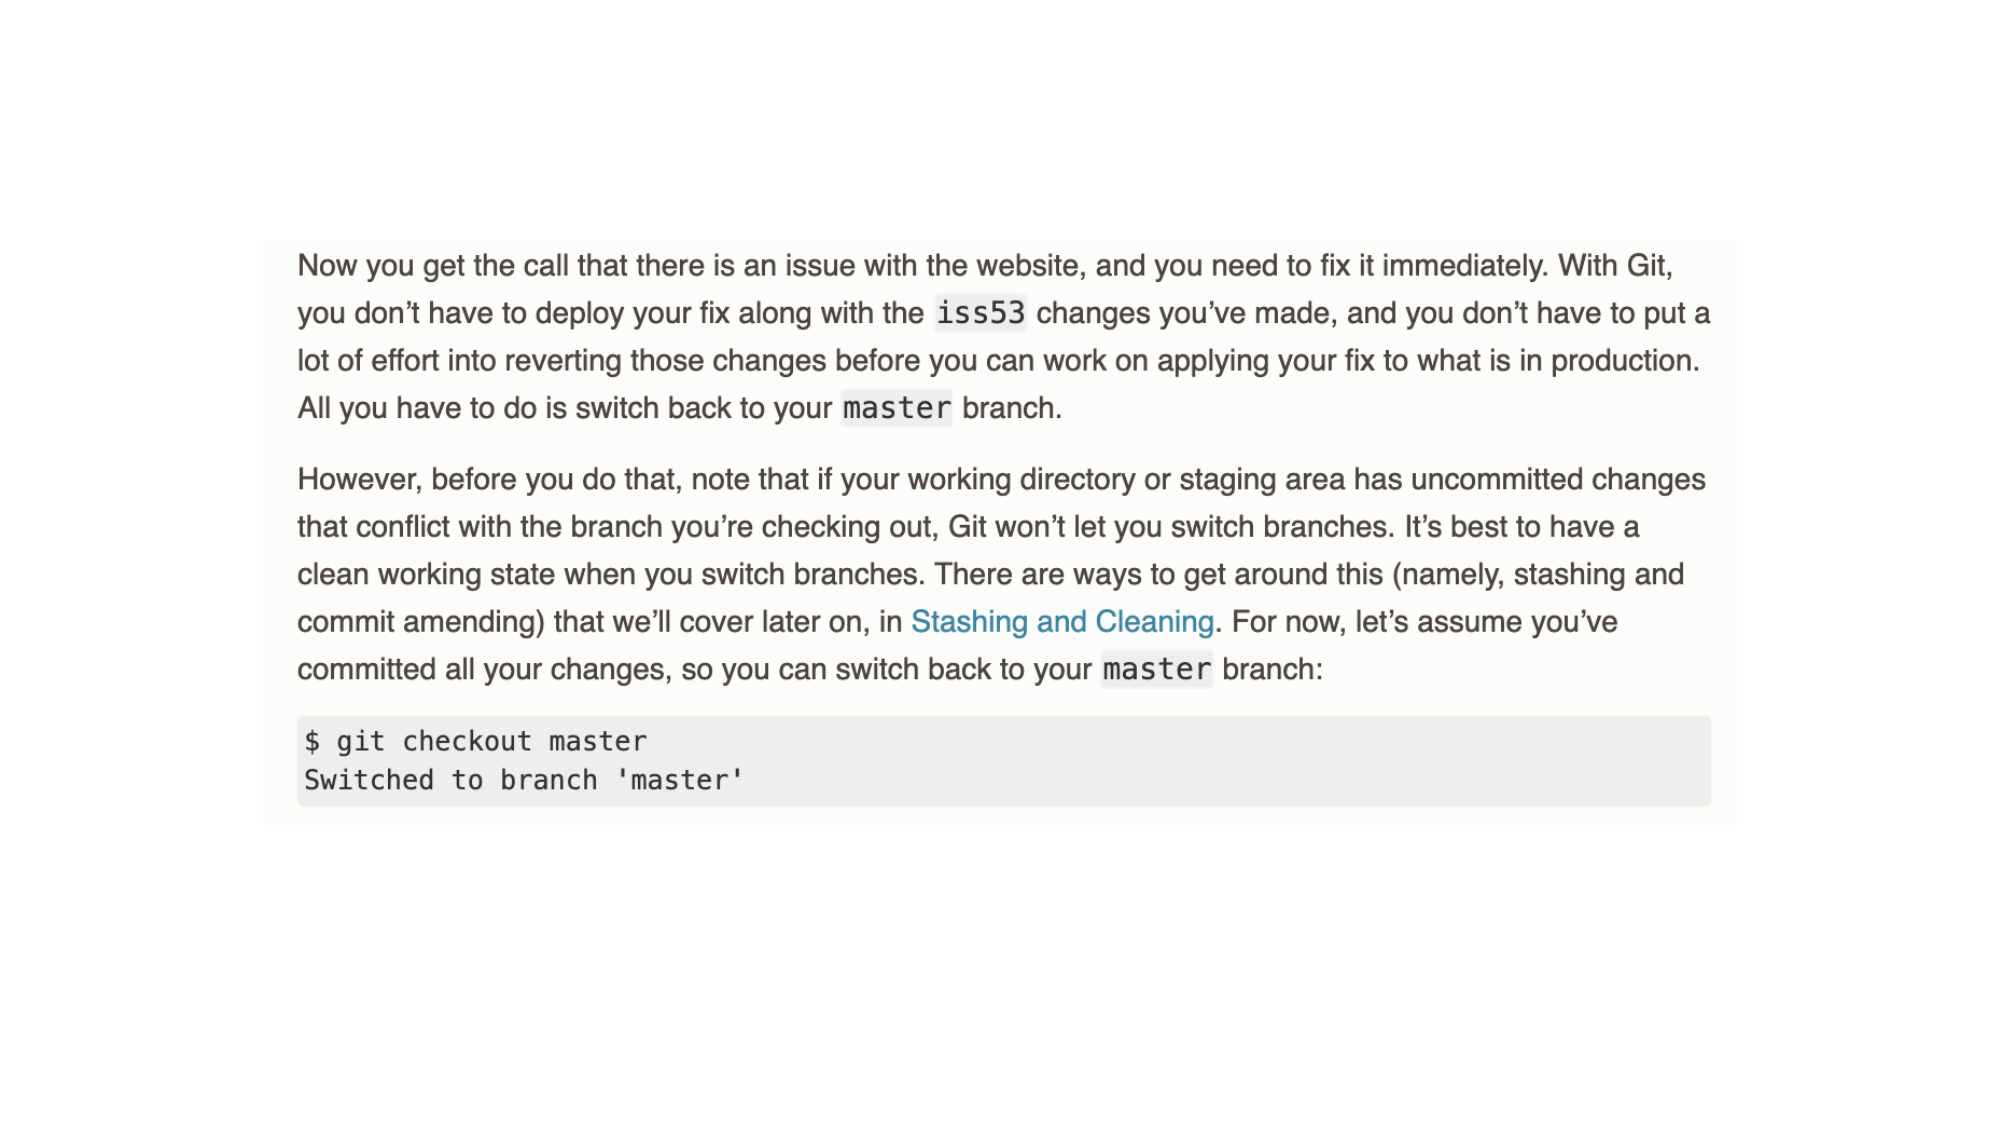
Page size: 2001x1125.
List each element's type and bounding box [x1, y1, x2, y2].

picture [263, 240, 1737, 825]
